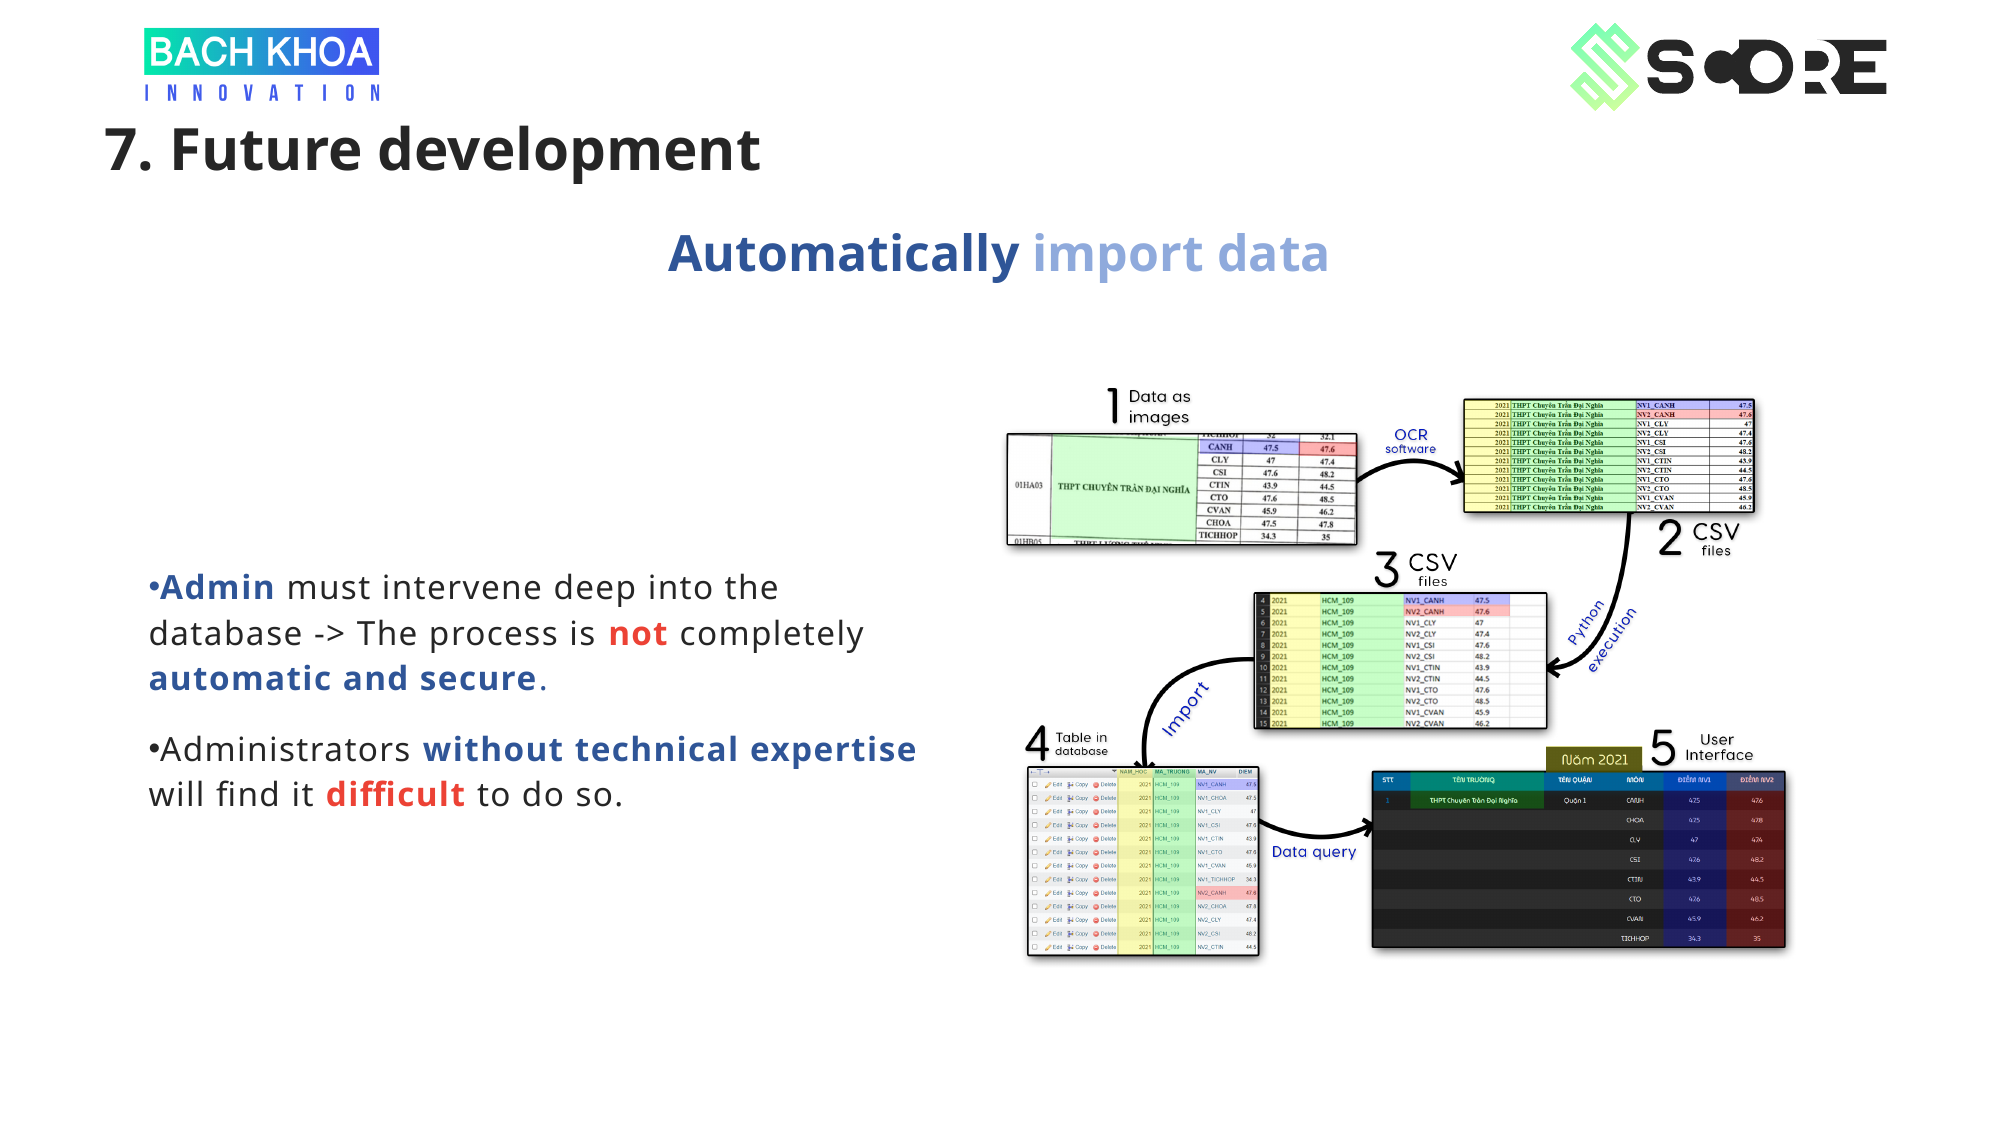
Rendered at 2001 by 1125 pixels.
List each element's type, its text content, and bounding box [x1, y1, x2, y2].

text_box [1749, 49, 1784, 85]
text_box [1703, 49, 1738, 85]
text_box Admin must intervene deep into the database -> The process is not completely automatic and secure. Administrators without technical expertise will find it difficult to do so. [133, 553, 956, 821]
picture [139, 23, 384, 107]
text_box [1817, 38, 1888, 95]
text_box Automatically import data [614, 213, 1386, 289]
text_box [1806, 83, 1826, 95]
text_box [1569, 42, 1641, 113]
text_box [1806, 52, 1827, 69]
text_box 7. Future development [89, 104, 777, 189]
text_box [1732, 38, 1792, 95]
text_box [1646, 38, 1695, 95]
text_box [1569, 21, 1641, 92]
text_box [1792, 38, 1839, 95]
picture [974, 377, 1797, 968]
